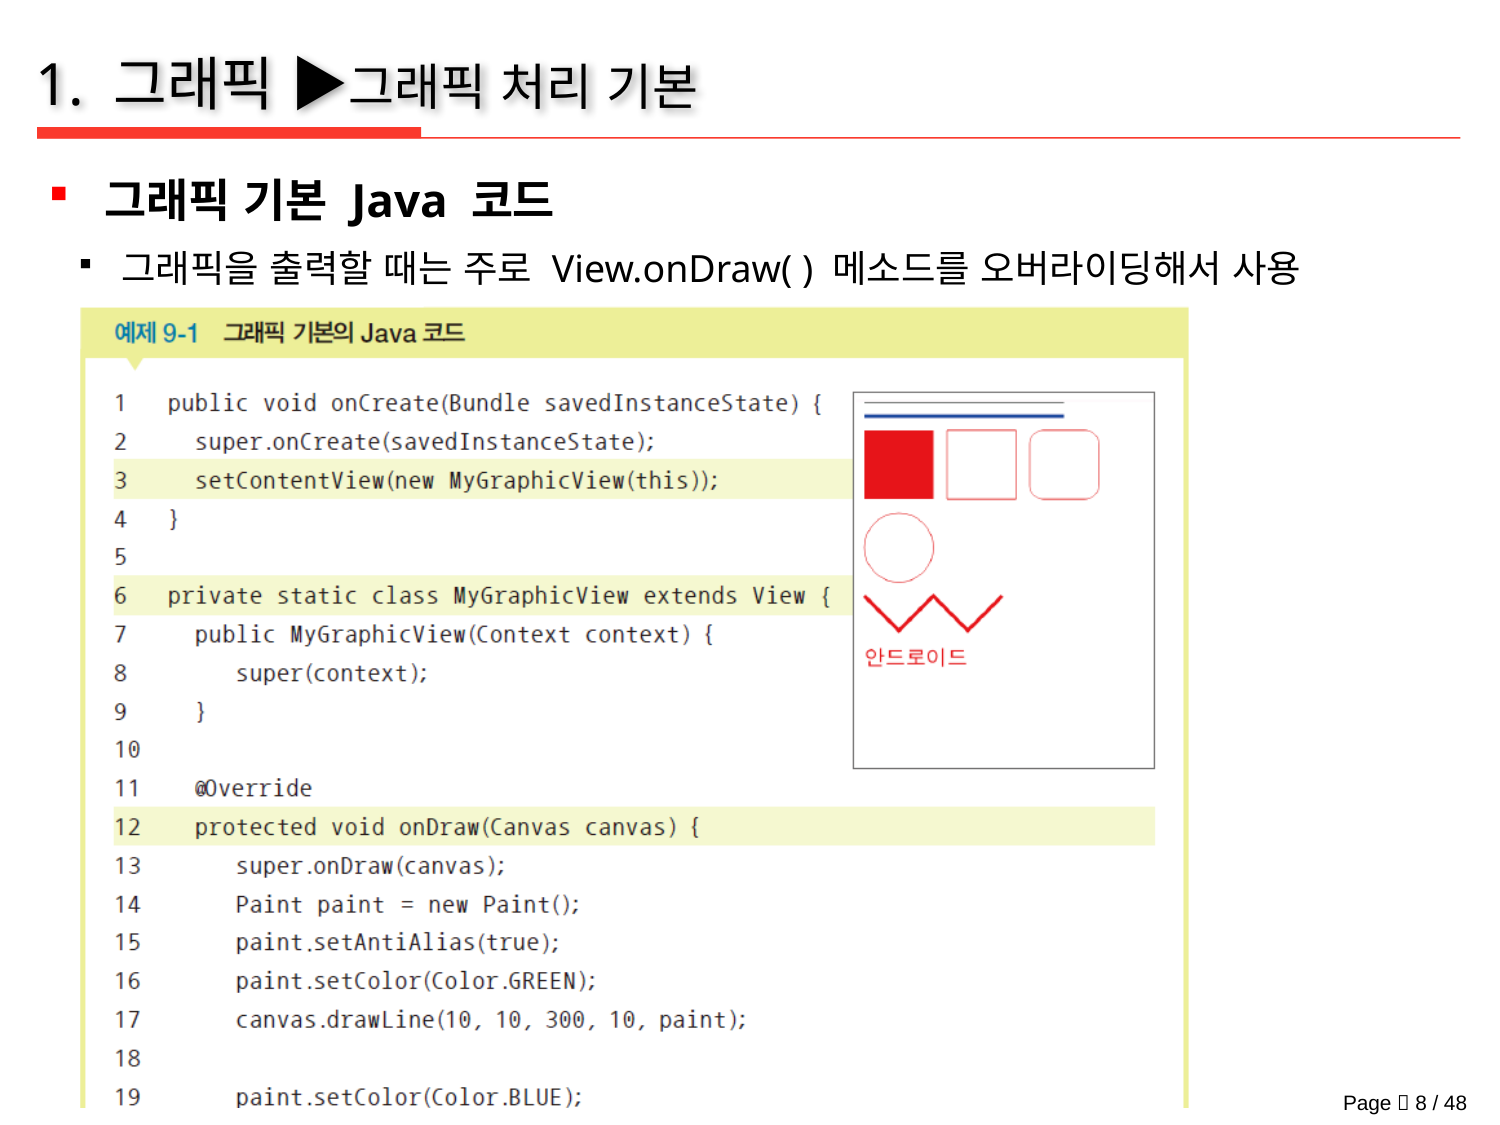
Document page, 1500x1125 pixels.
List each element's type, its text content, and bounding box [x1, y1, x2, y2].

title 1. 그래픽 ▶그래픽 처리 기본 [35, 47, 1434, 142]
picture [70, 299, 1204, 1108]
list 그래픽 기본 Java 코드 그래픽을 출력할 때는 주로 View.onDraw( ) 메소드를 오버라이딩해서 사용 [48, 171, 1448, 880]
